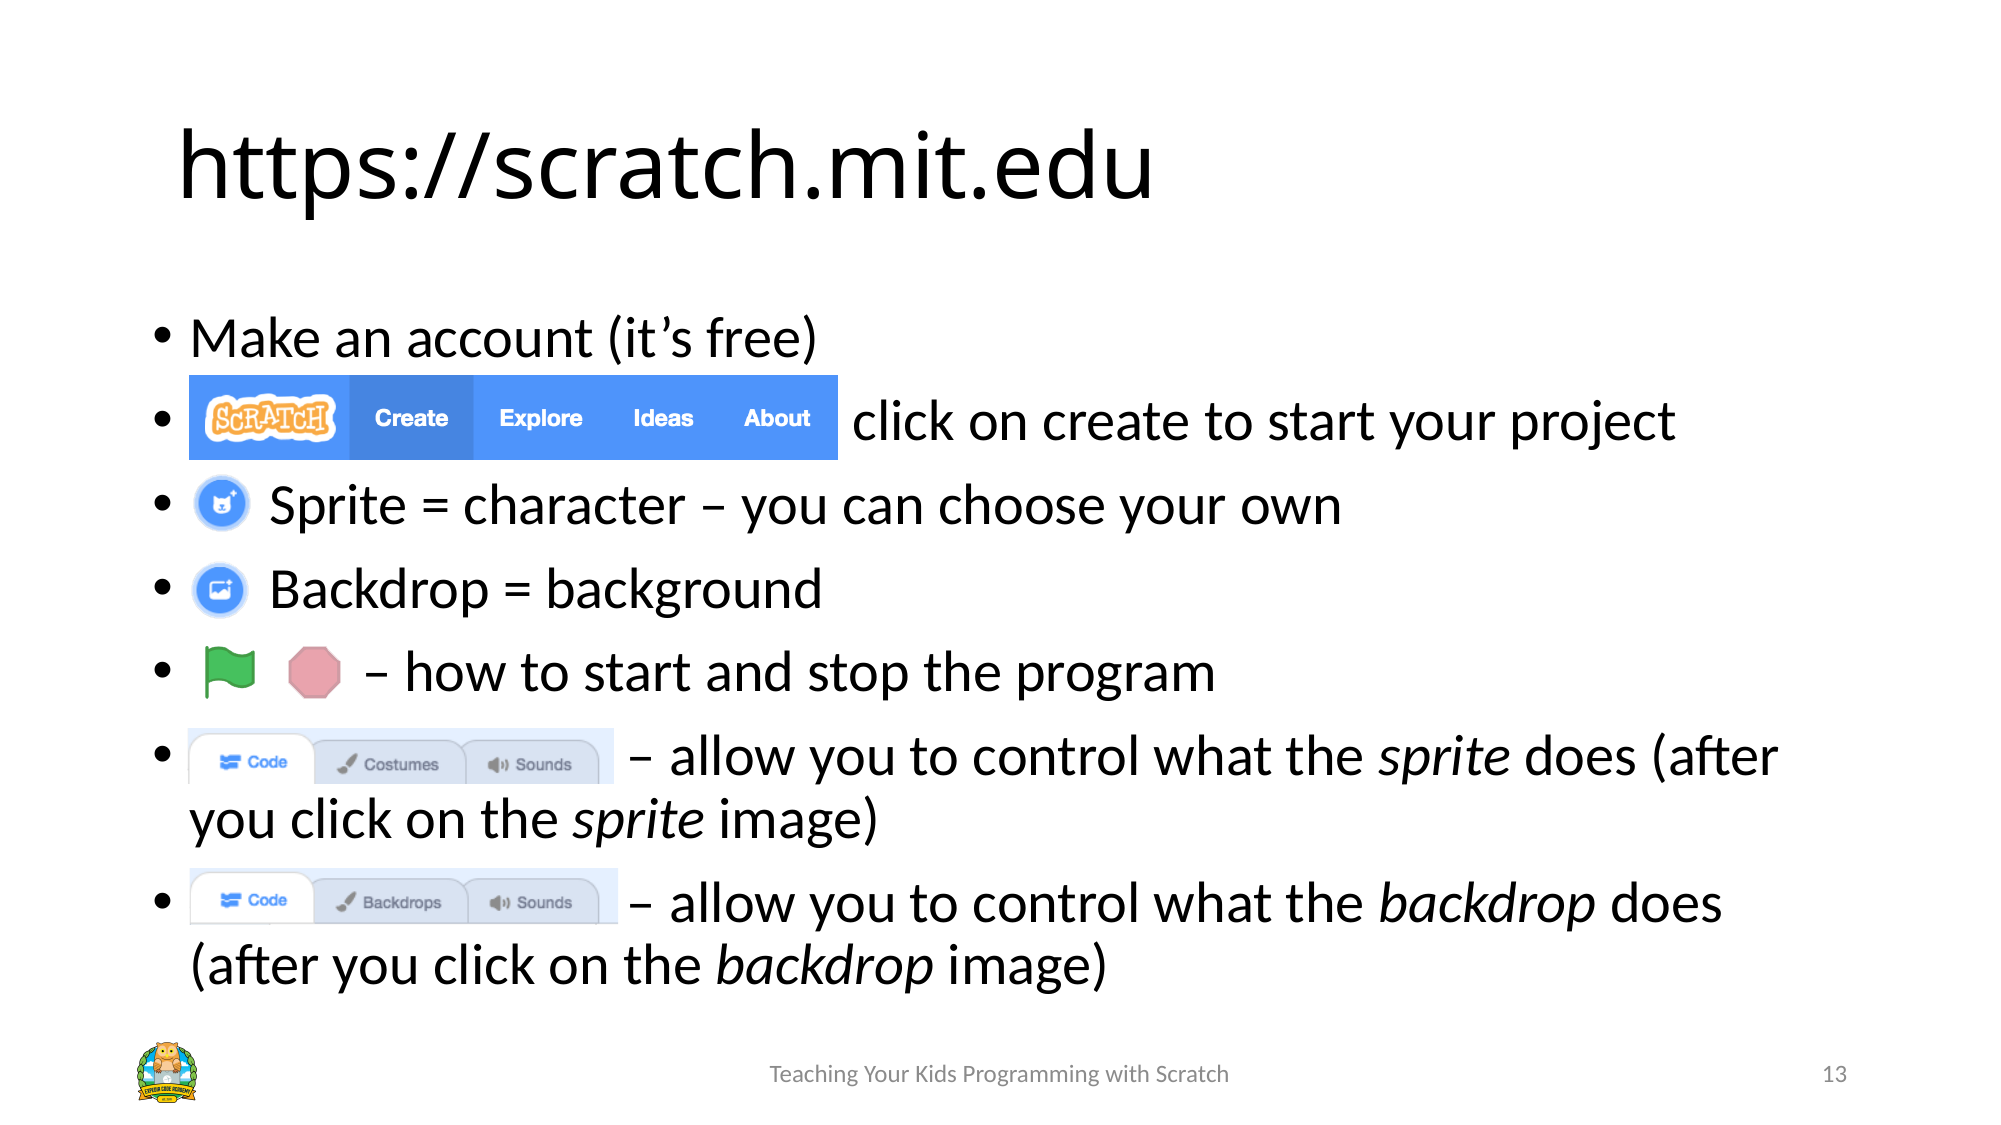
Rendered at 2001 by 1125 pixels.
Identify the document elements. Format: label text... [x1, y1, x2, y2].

title https://scratch.mit.edu [137, 59, 1863, 278]
picture [189, 868, 619, 925]
footer Teaching Your Kids Programming with Scratch [662, 1042, 1338, 1103]
picture [187, 728, 614, 784]
picture [137, 1042, 197, 1103]
picture [168, 557, 368, 720]
picture [189, 463, 255, 535]
list Make an account (it’s free) click on create to start your project Sprite = character – you can choose your own Backdrop = background – how to start and stop the program – allow you to control what the sprite does (after you click on the sprite image) – allow you to control what the backdrop does (after you click on the backdrop image) [137, 299, 1863, 1014]
slide_number 13 [1412, 1042, 1863, 1103]
picture [189, 375, 838, 460]
